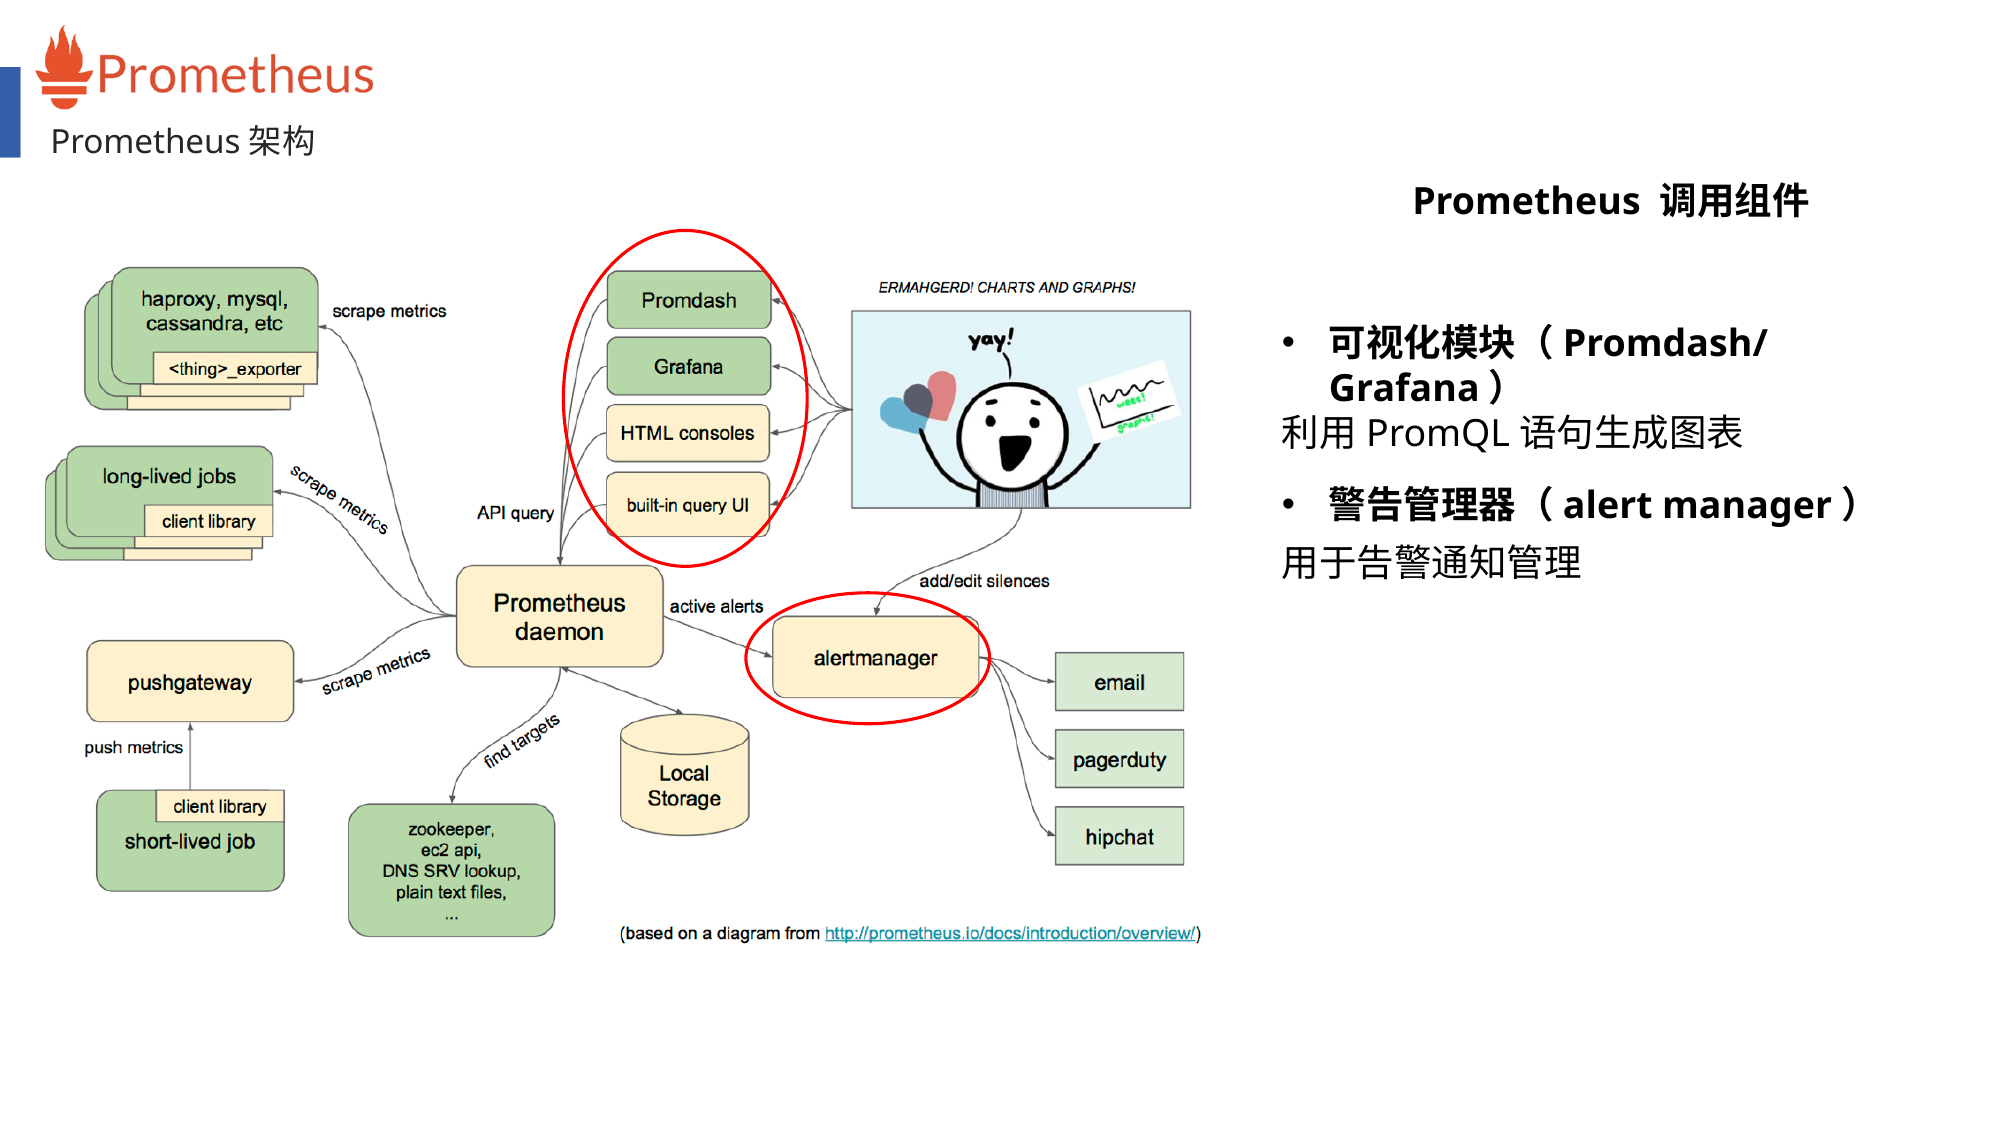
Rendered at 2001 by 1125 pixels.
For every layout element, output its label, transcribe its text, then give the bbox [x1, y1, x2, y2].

picture [35, 15, 383, 124]
text_box 警告管理器（alert manager） 用于告警通知管理 [1267, 474, 1955, 592]
text_box [625, 229, 746, 251]
picture [37, 251, 1225, 960]
text_box Prometheus 调用组件 [1397, 169, 1825, 230]
list Prometheus架构 [35, 116, 1112, 170]
text_box 可视化模块（Promdash/Grafana） 利用PromQL语句生成图表 [1267, 312, 1955, 462]
